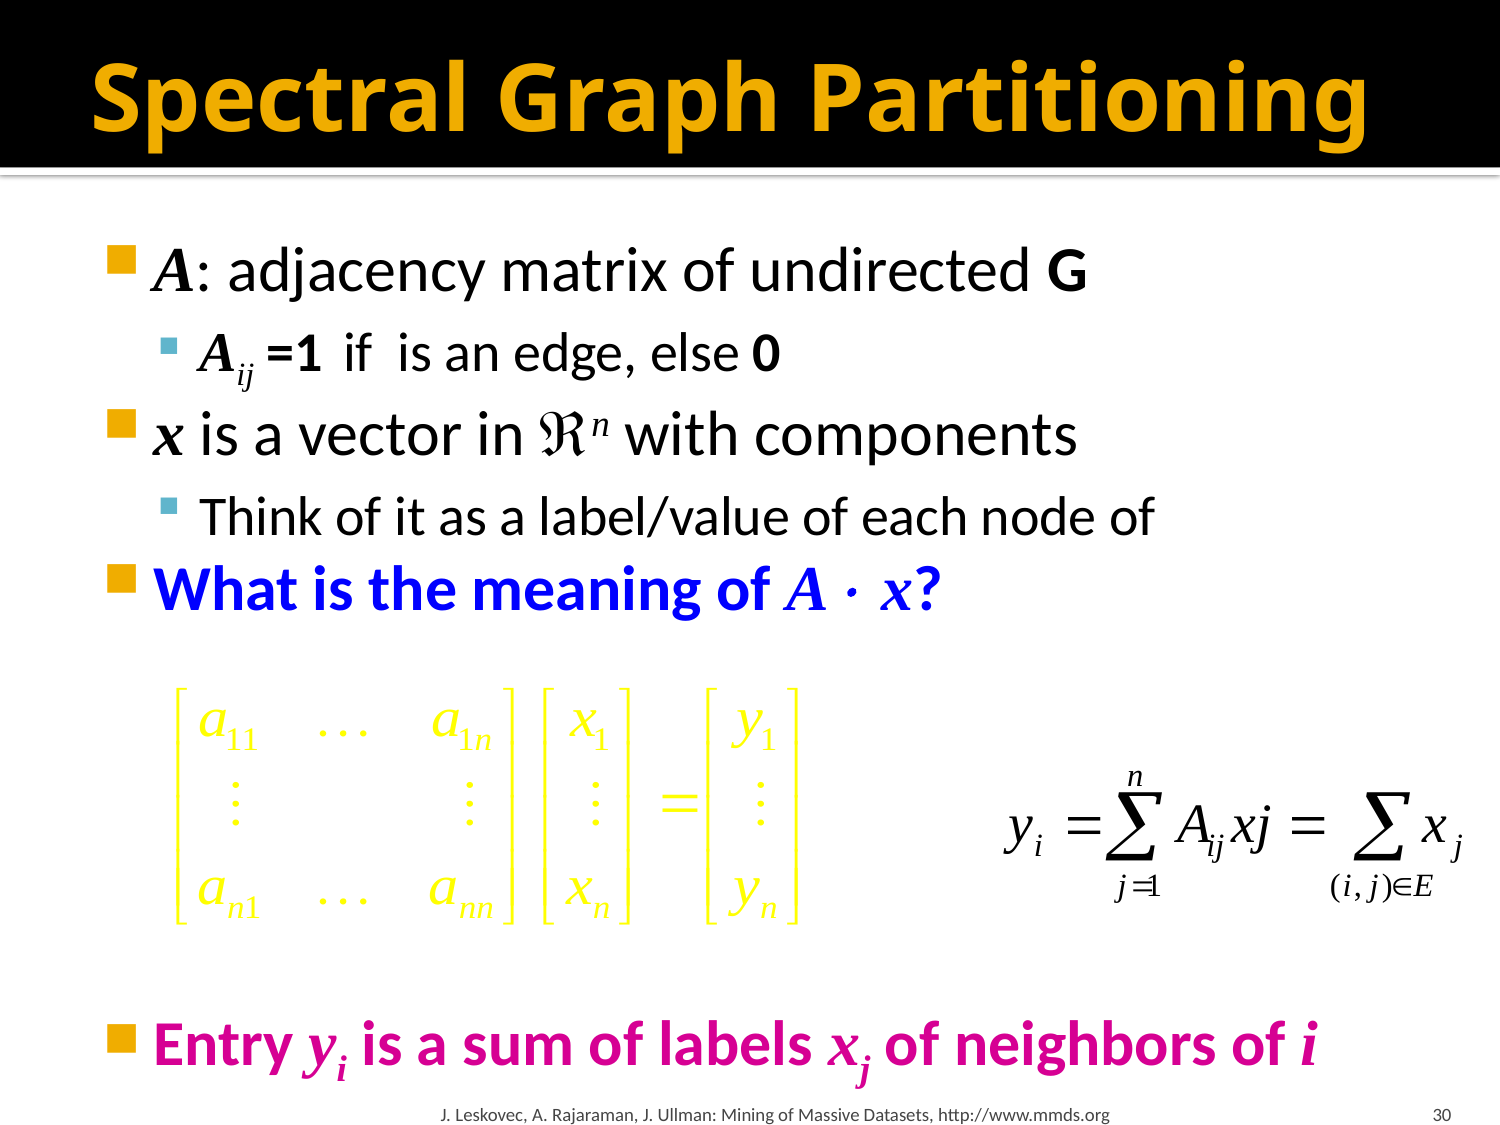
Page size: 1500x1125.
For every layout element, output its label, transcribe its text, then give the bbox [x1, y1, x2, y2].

slide_number 30 [1345, 1080, 1467, 1125]
footer J. Leskovec, A. Rajaraman, J. Ullman: Mining of Massive Datasets, http://www.mmds.org [433, 1080, 1337, 1125]
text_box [995, 749, 1479, 913]
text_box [162, 674, 822, 938]
title Spectral Graph Partitioning [75, 12, 1425, 175]
